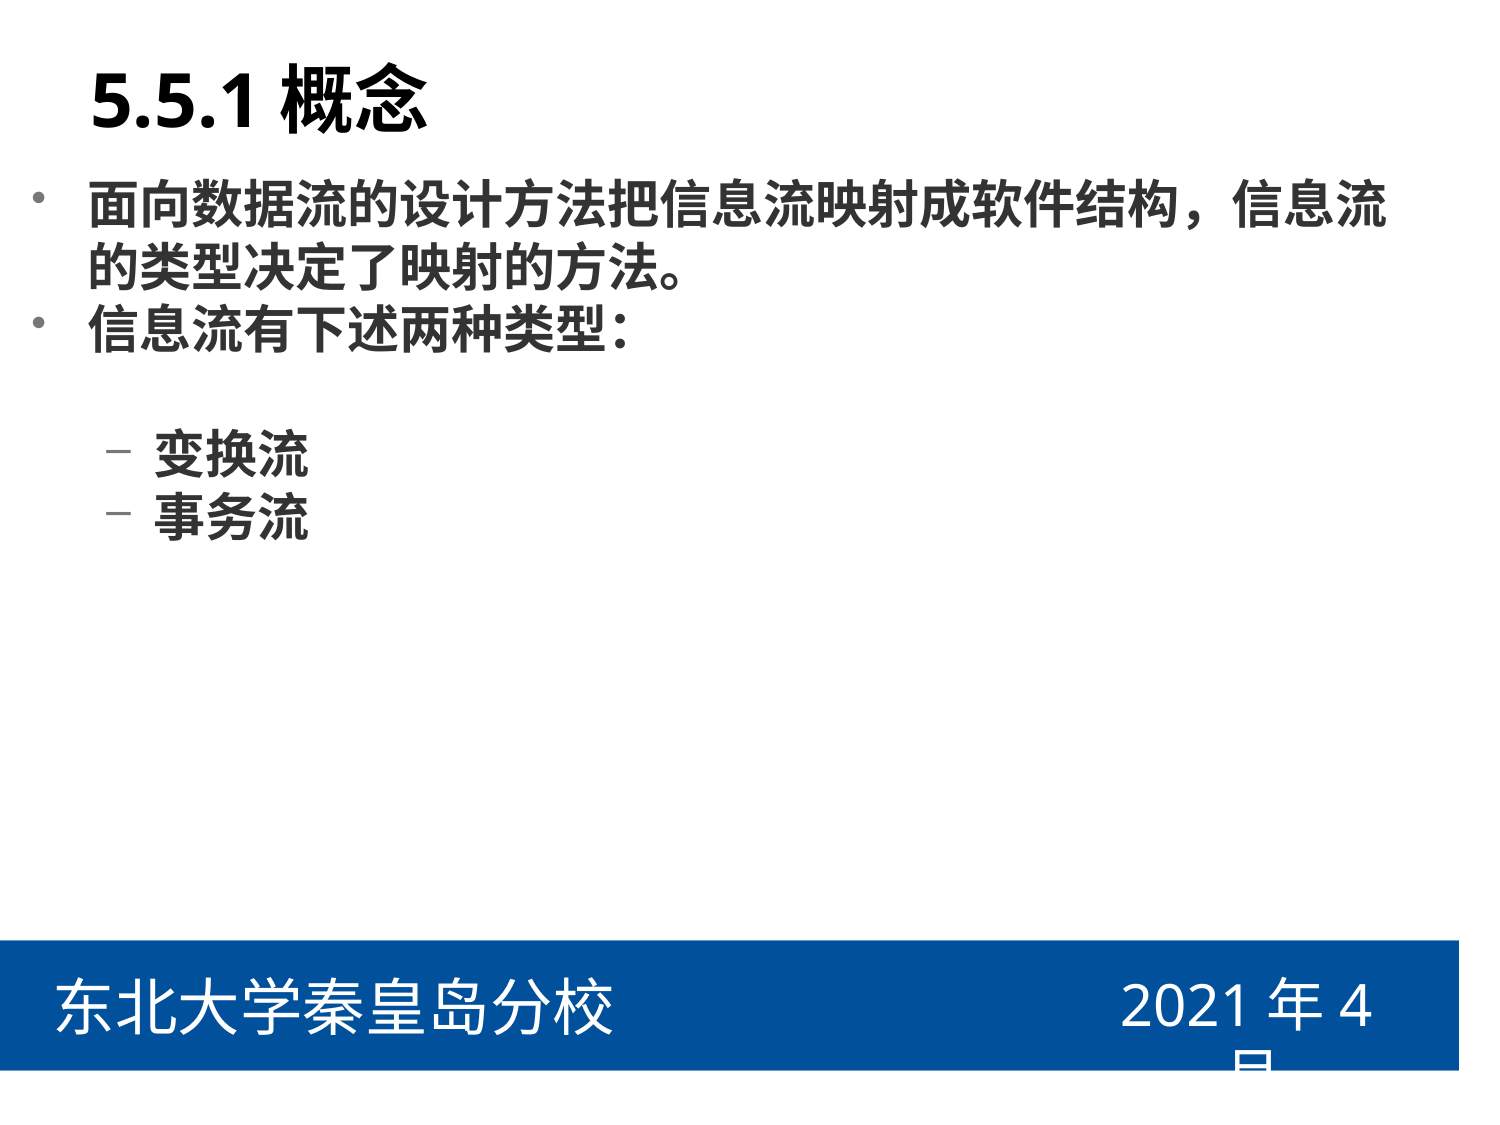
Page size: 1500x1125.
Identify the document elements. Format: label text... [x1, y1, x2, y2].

list 面向数据流的设计方法把信息流映射成软件结构，信息流的类型决定了映射的方法。 信息流有下述两种类型： 变换流 事务流 [16, 163, 1442, 926]
title 5.5.1概念 [74, 44, 1384, 153]
